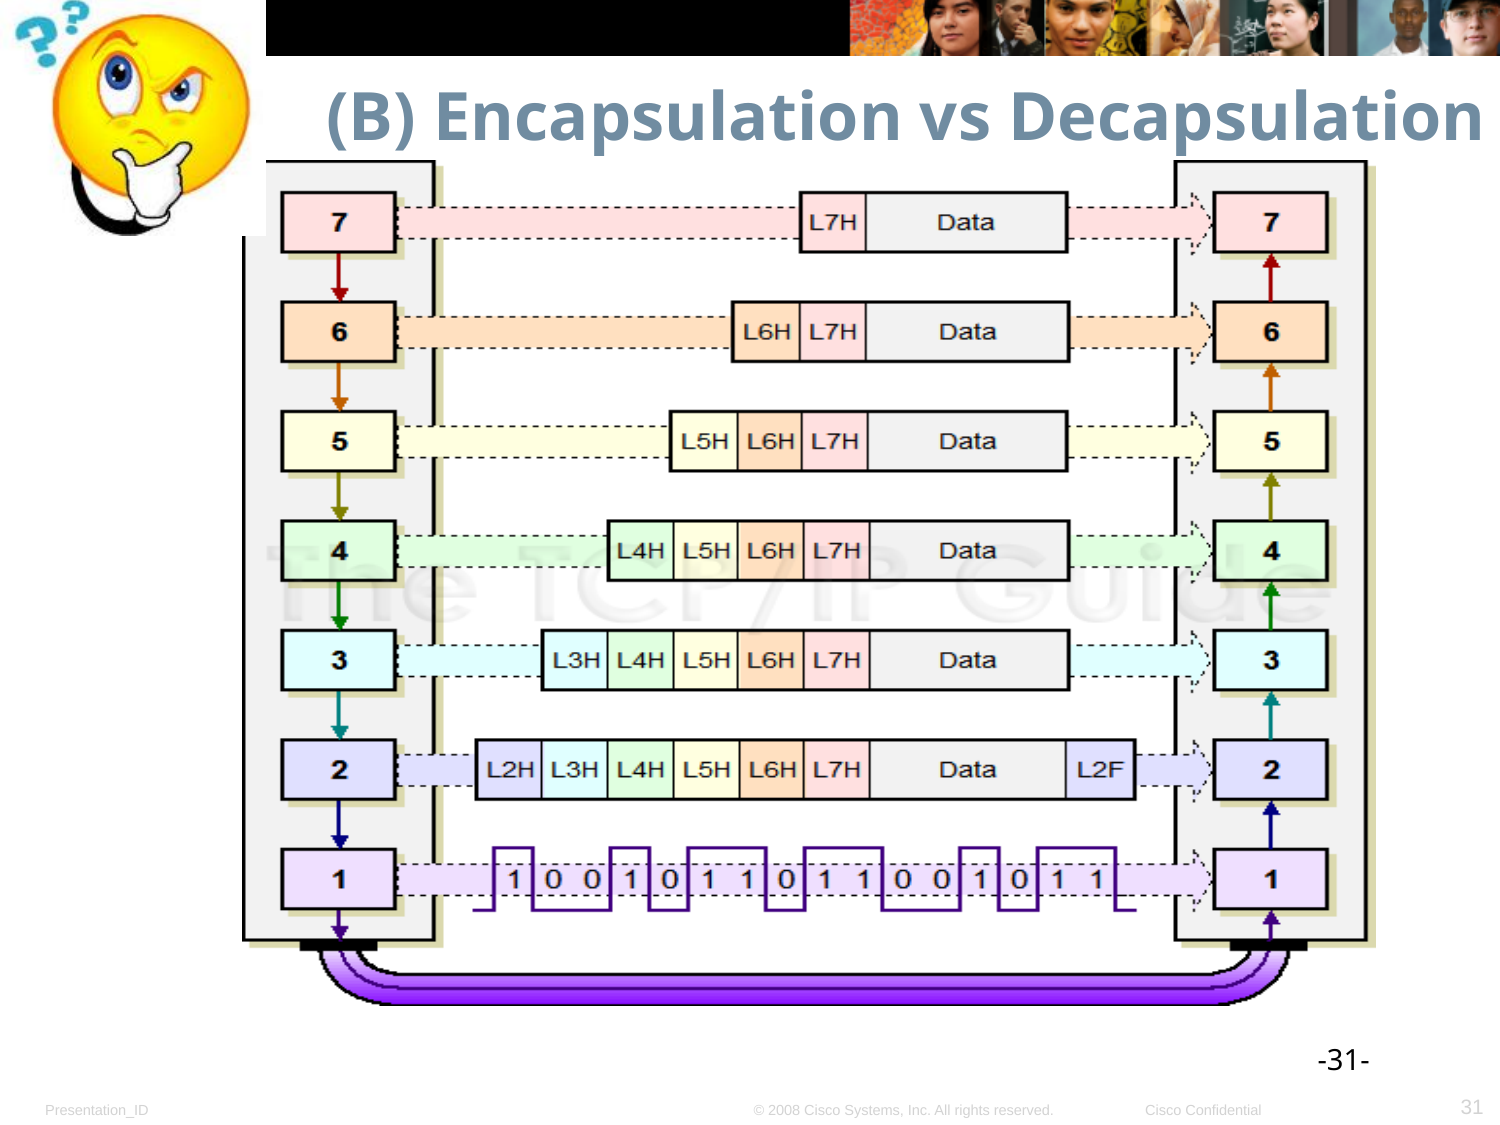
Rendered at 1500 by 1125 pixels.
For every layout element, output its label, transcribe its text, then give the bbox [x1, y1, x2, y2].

slide_number -31- [1187, 1034, 1500, 1125]
picture [0, 0, 1377, 1007]
title (B) Encapsulation vs Decapsulation [267, 0, 1500, 162]
